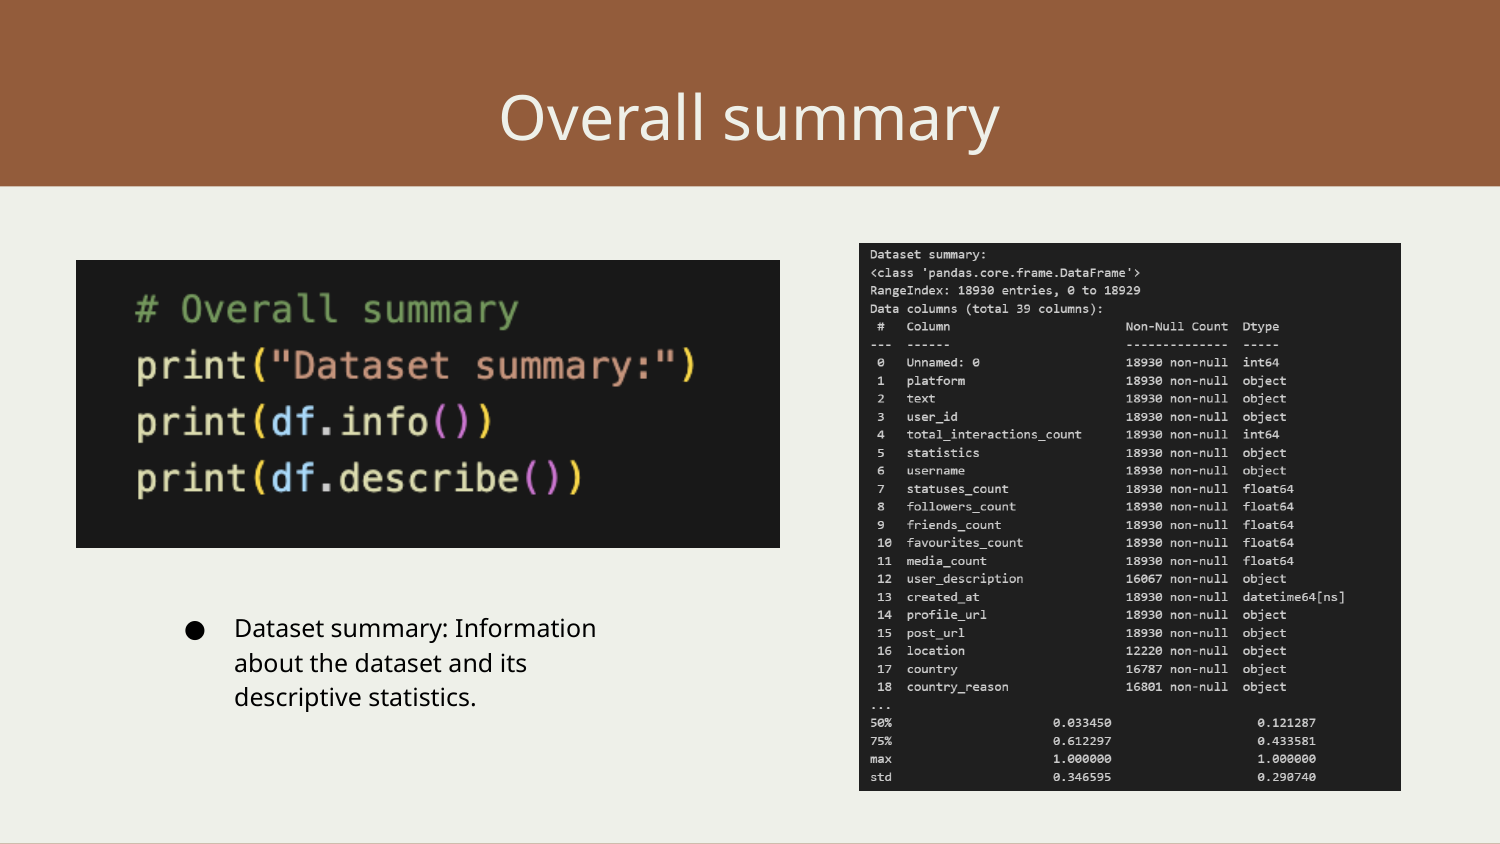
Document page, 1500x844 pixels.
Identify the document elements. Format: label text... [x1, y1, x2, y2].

picture [76, 259, 781, 548]
text_box Dataset summary: Information about the dataset and its descriptive statistics. [144, 593, 637, 762]
picture [859, 242, 1401, 792]
title Overall summary [118, 63, 1382, 157]
